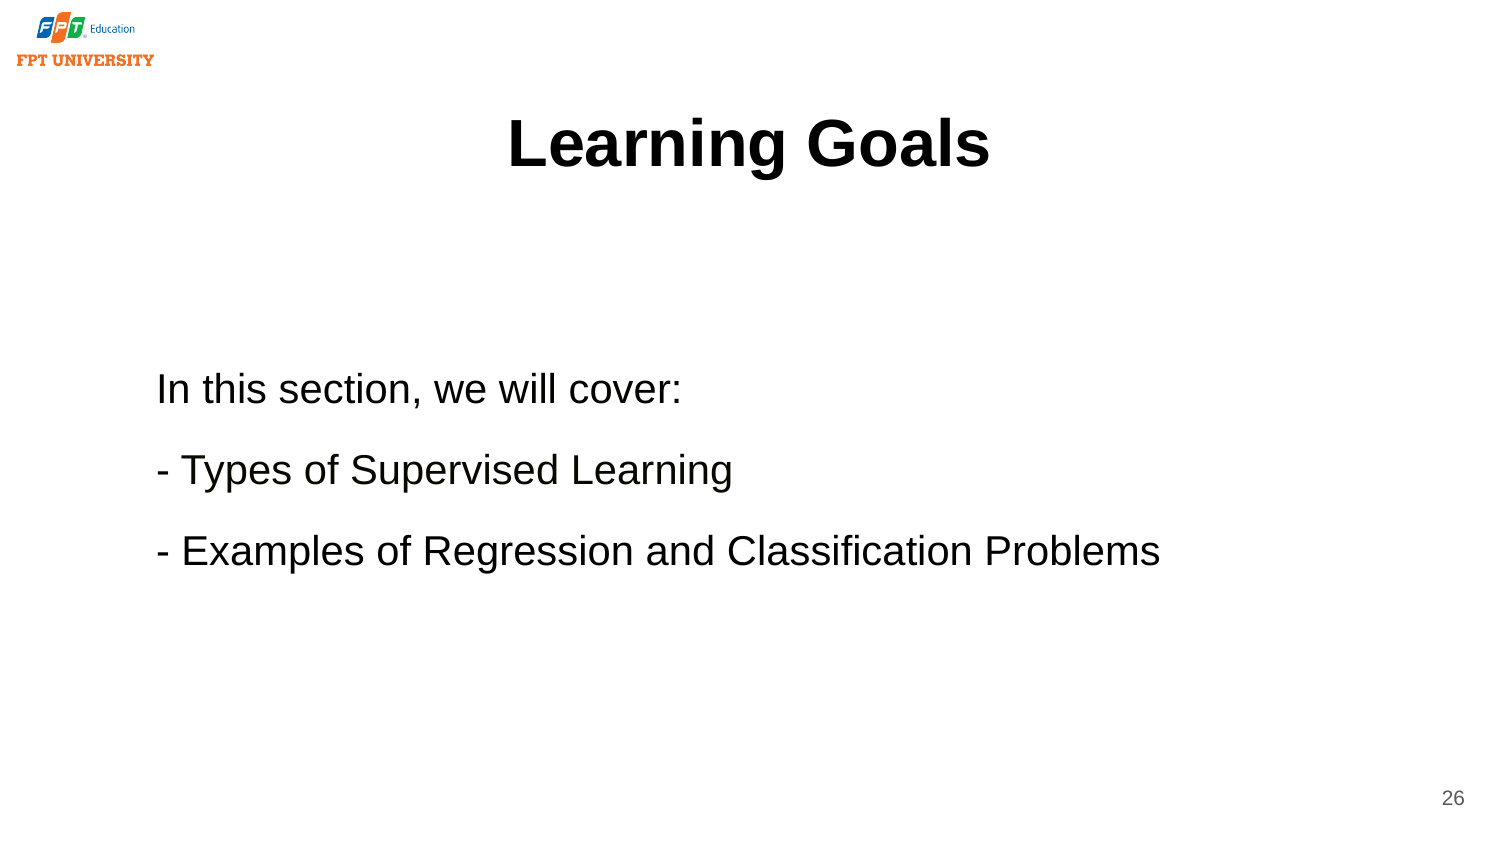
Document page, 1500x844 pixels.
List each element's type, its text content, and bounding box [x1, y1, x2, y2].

slide_number 26 [1389, 764, 1480, 830]
title Learning Goals [51, 72, 1449, 167]
list In this section, we will cover: - Types of Supervised Learning - Examples of Regression and Classification Problems [141, 338, 1241, 664]
picture [11, 1, 160, 77]
